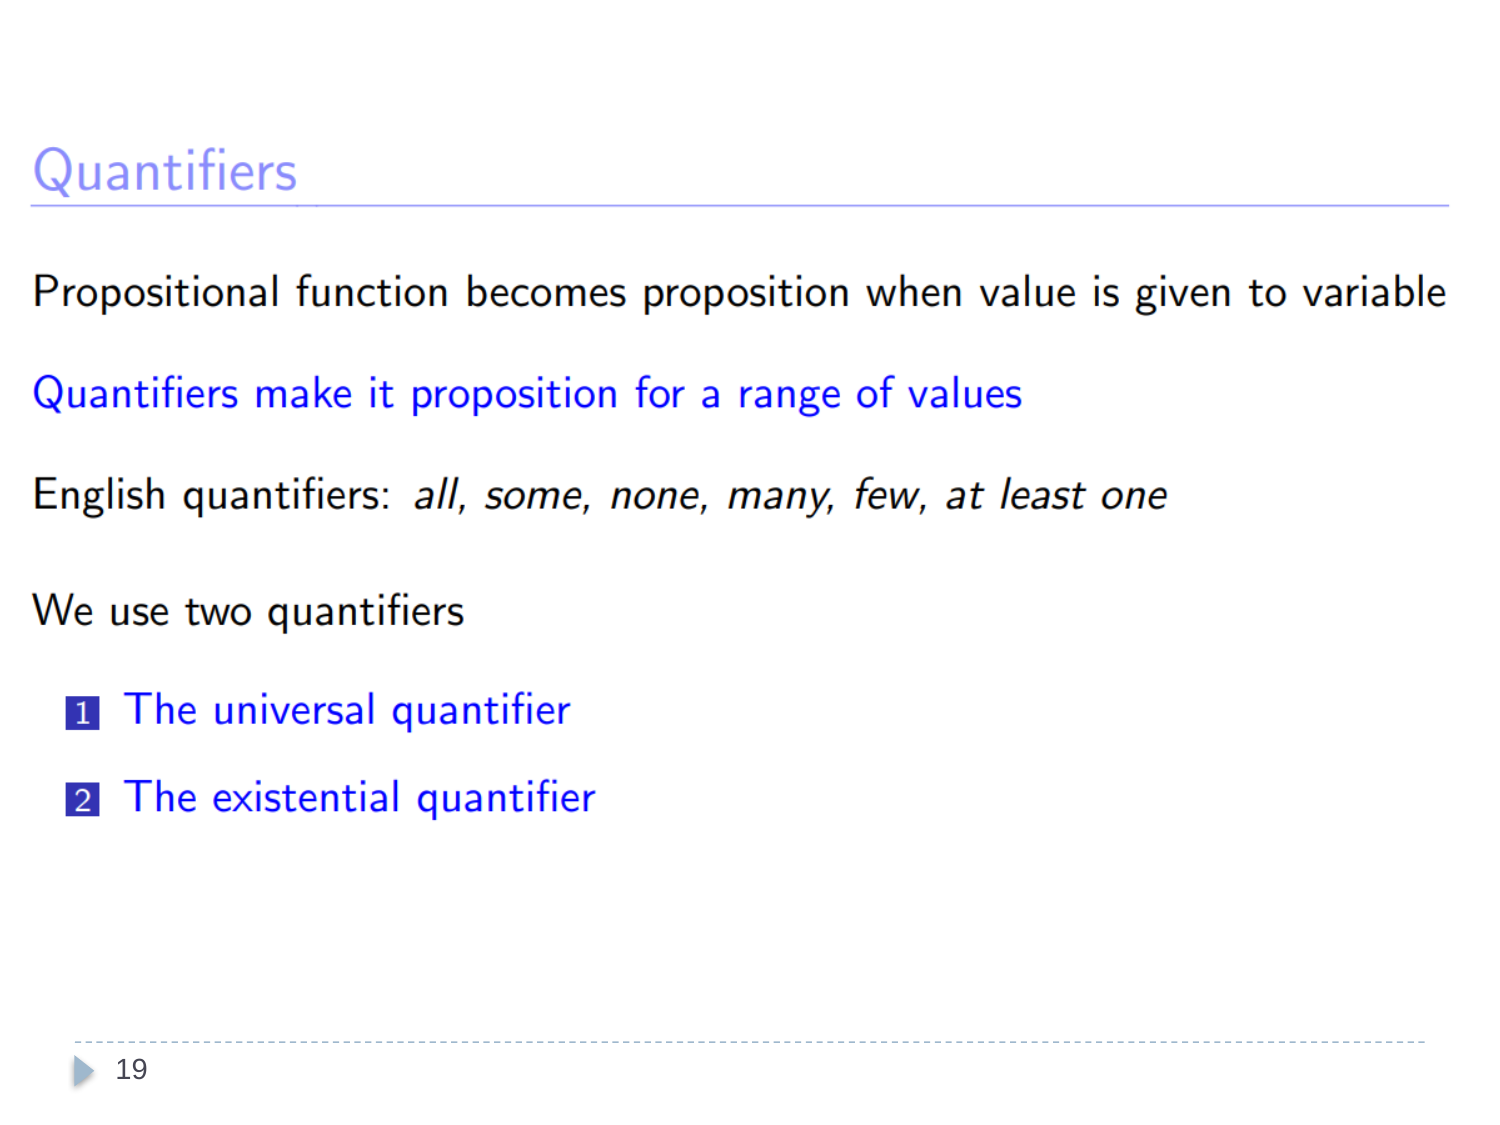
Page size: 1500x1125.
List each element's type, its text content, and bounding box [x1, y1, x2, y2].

picture [17, 105, 1483, 1019]
slide_number 19 [100, 1042, 426, 1103]
